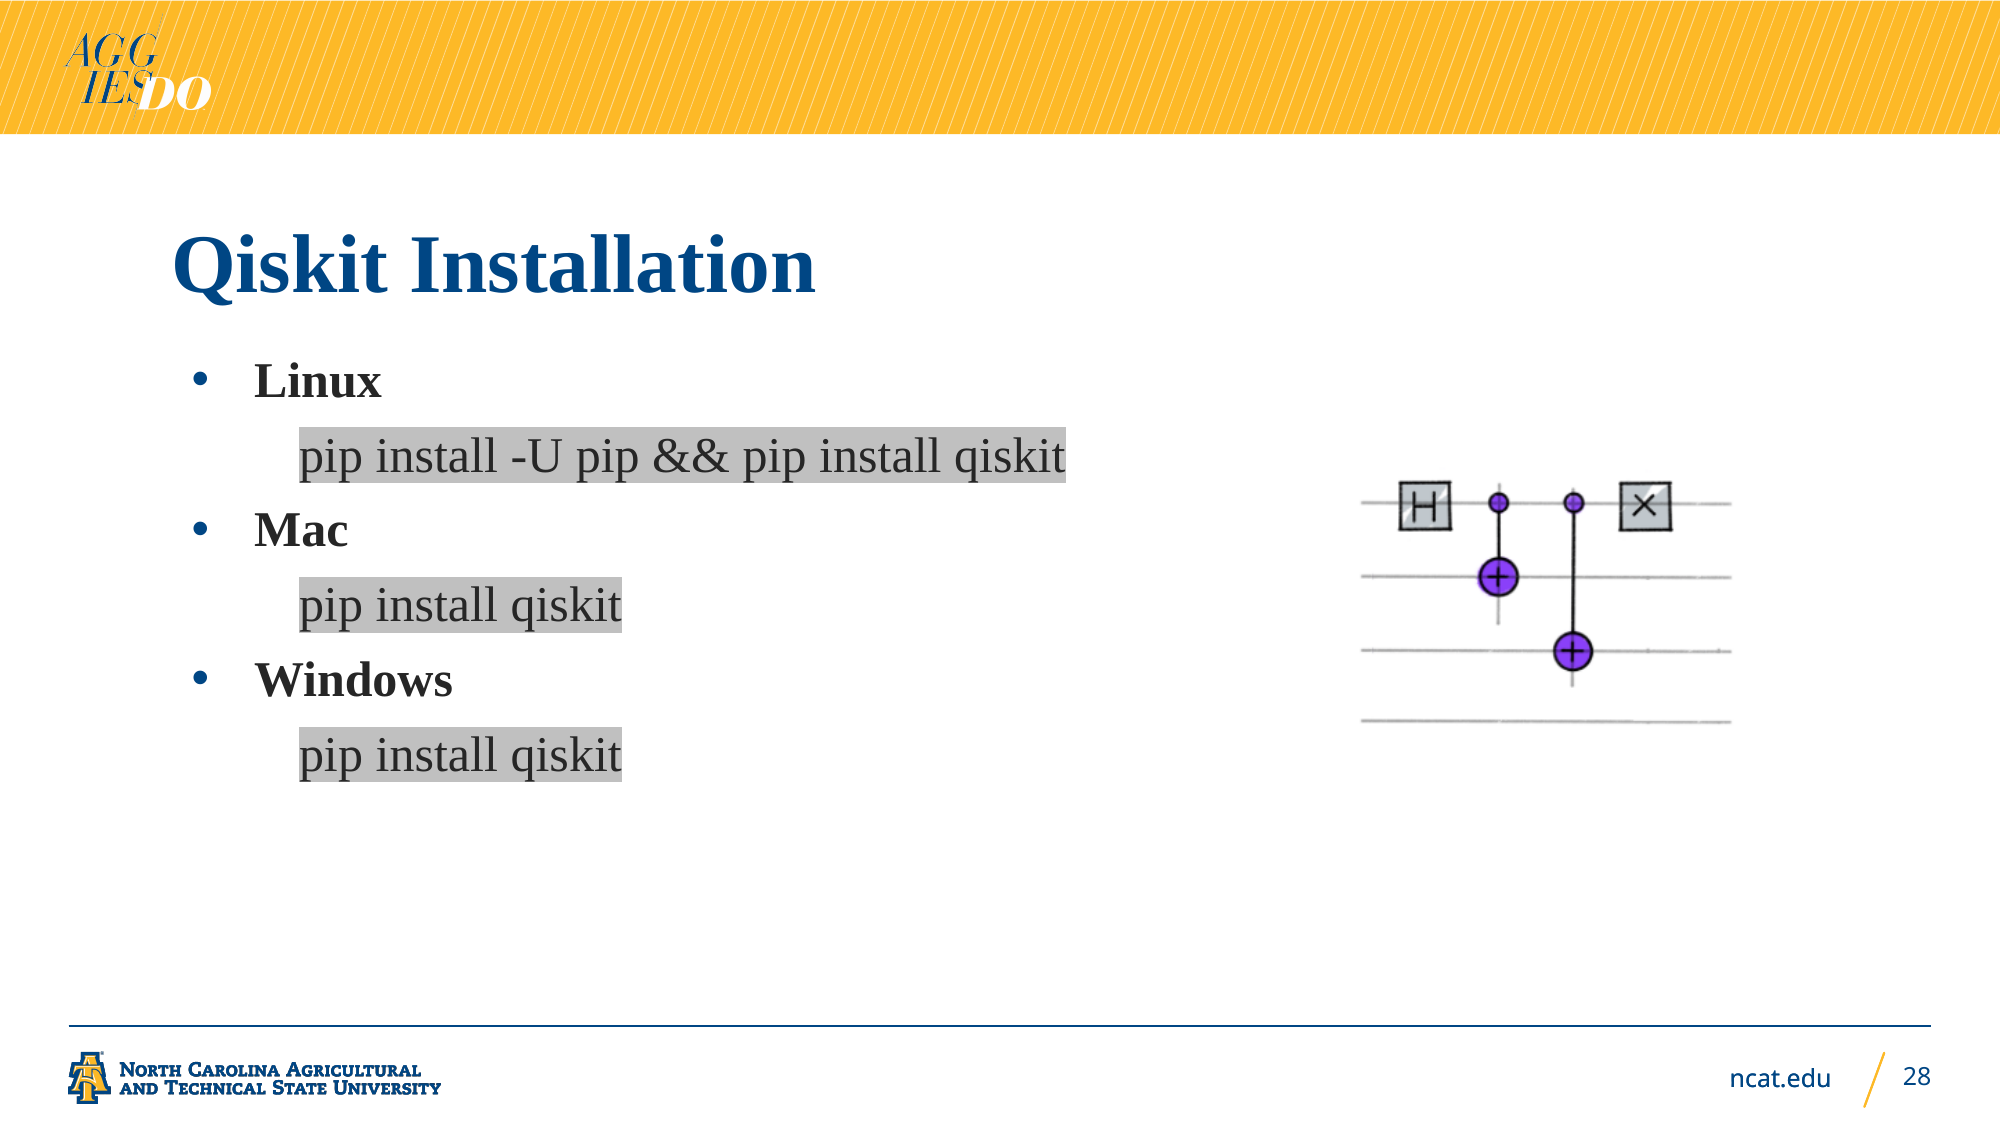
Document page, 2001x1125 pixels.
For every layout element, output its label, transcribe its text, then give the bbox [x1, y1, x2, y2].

picture [63, 13, 211, 120]
picture [68, 1051, 441, 1104]
list Linux pip install -U pip && pip install qiskit Mac pip install qiskit Windows pip install qiskit [164, 346, 1852, 882]
picture [1328, 435, 1776, 764]
slide_number 28 [1851, 1052, 1932, 1103]
title Qiskit Installation [156, 213, 1844, 306]
